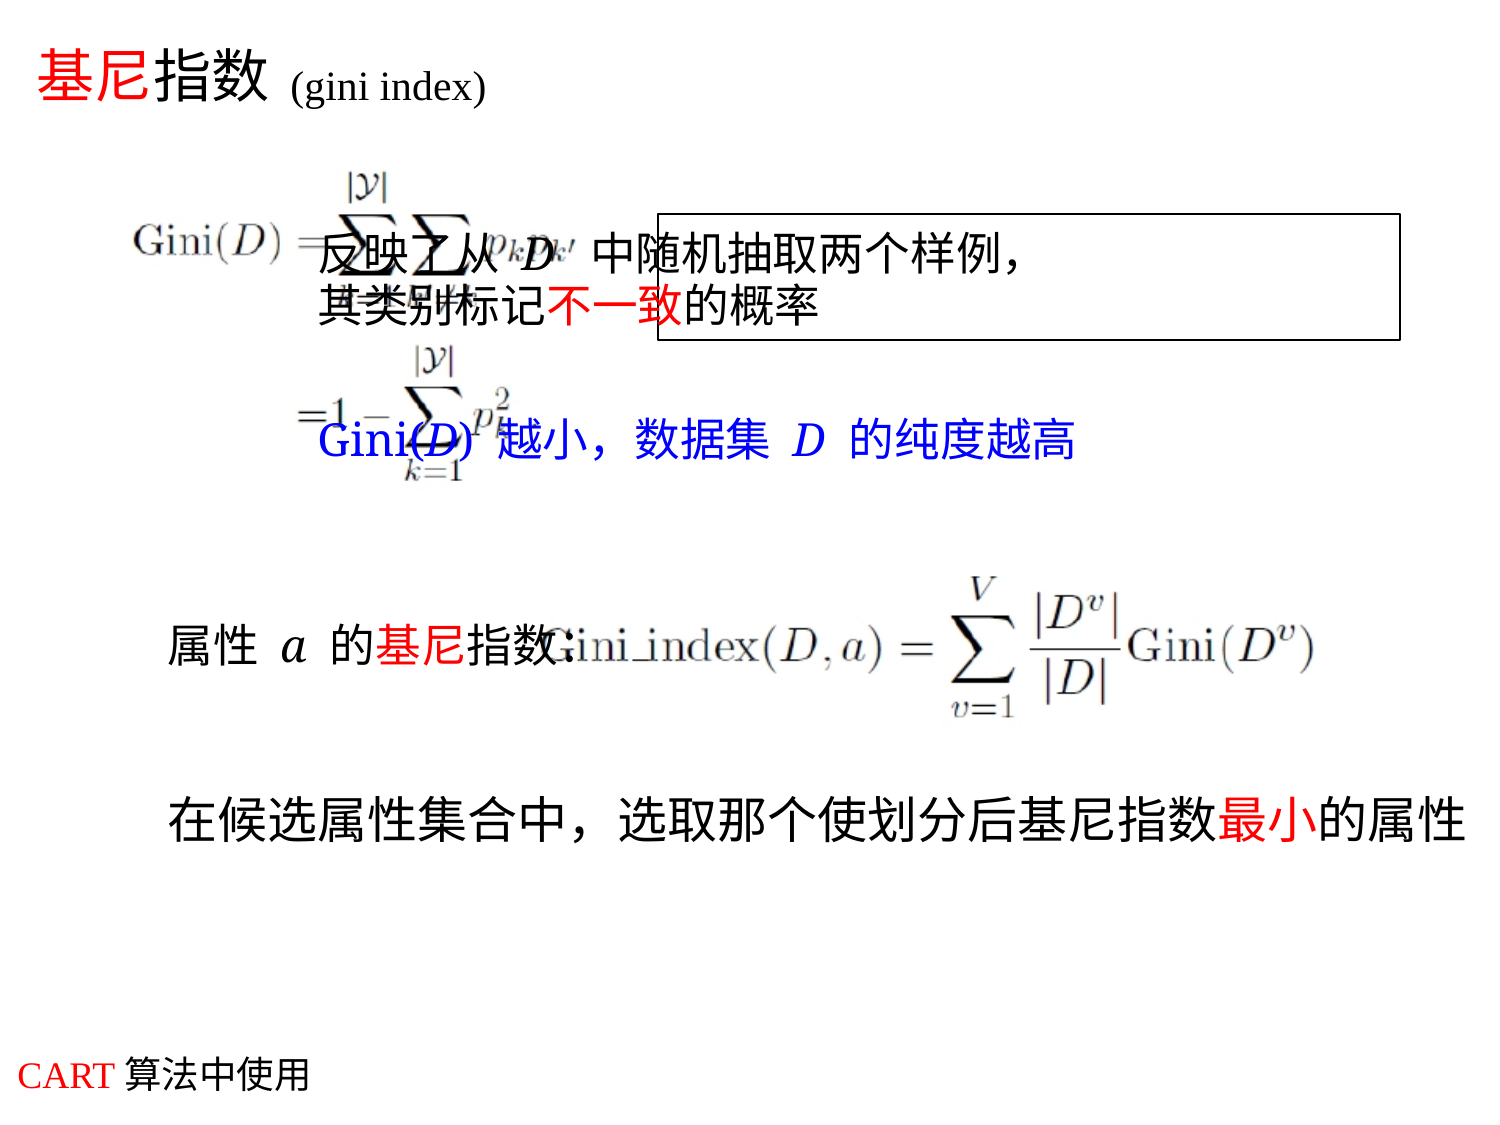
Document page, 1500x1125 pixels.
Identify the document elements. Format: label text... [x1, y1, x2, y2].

picture [505, 539, 1332, 738]
text_box 基尼指数 [37, 52, 271, 109]
picture [103, 140, 602, 492]
text_box [656, 212, 1402, 228]
text_box (gini index) [290, 58, 488, 110]
text_box 反映了从 D 中随机抽取两个样例， 其类别标记不一致的概率 Gini(D) 越小，数据集 D 的纯度越高 属性 a 的基尼指数： 在候选属性集合中，选取那个使划分后基尼指数最小的属性 CART算法中使用 [17, 228, 1468, 1097]
